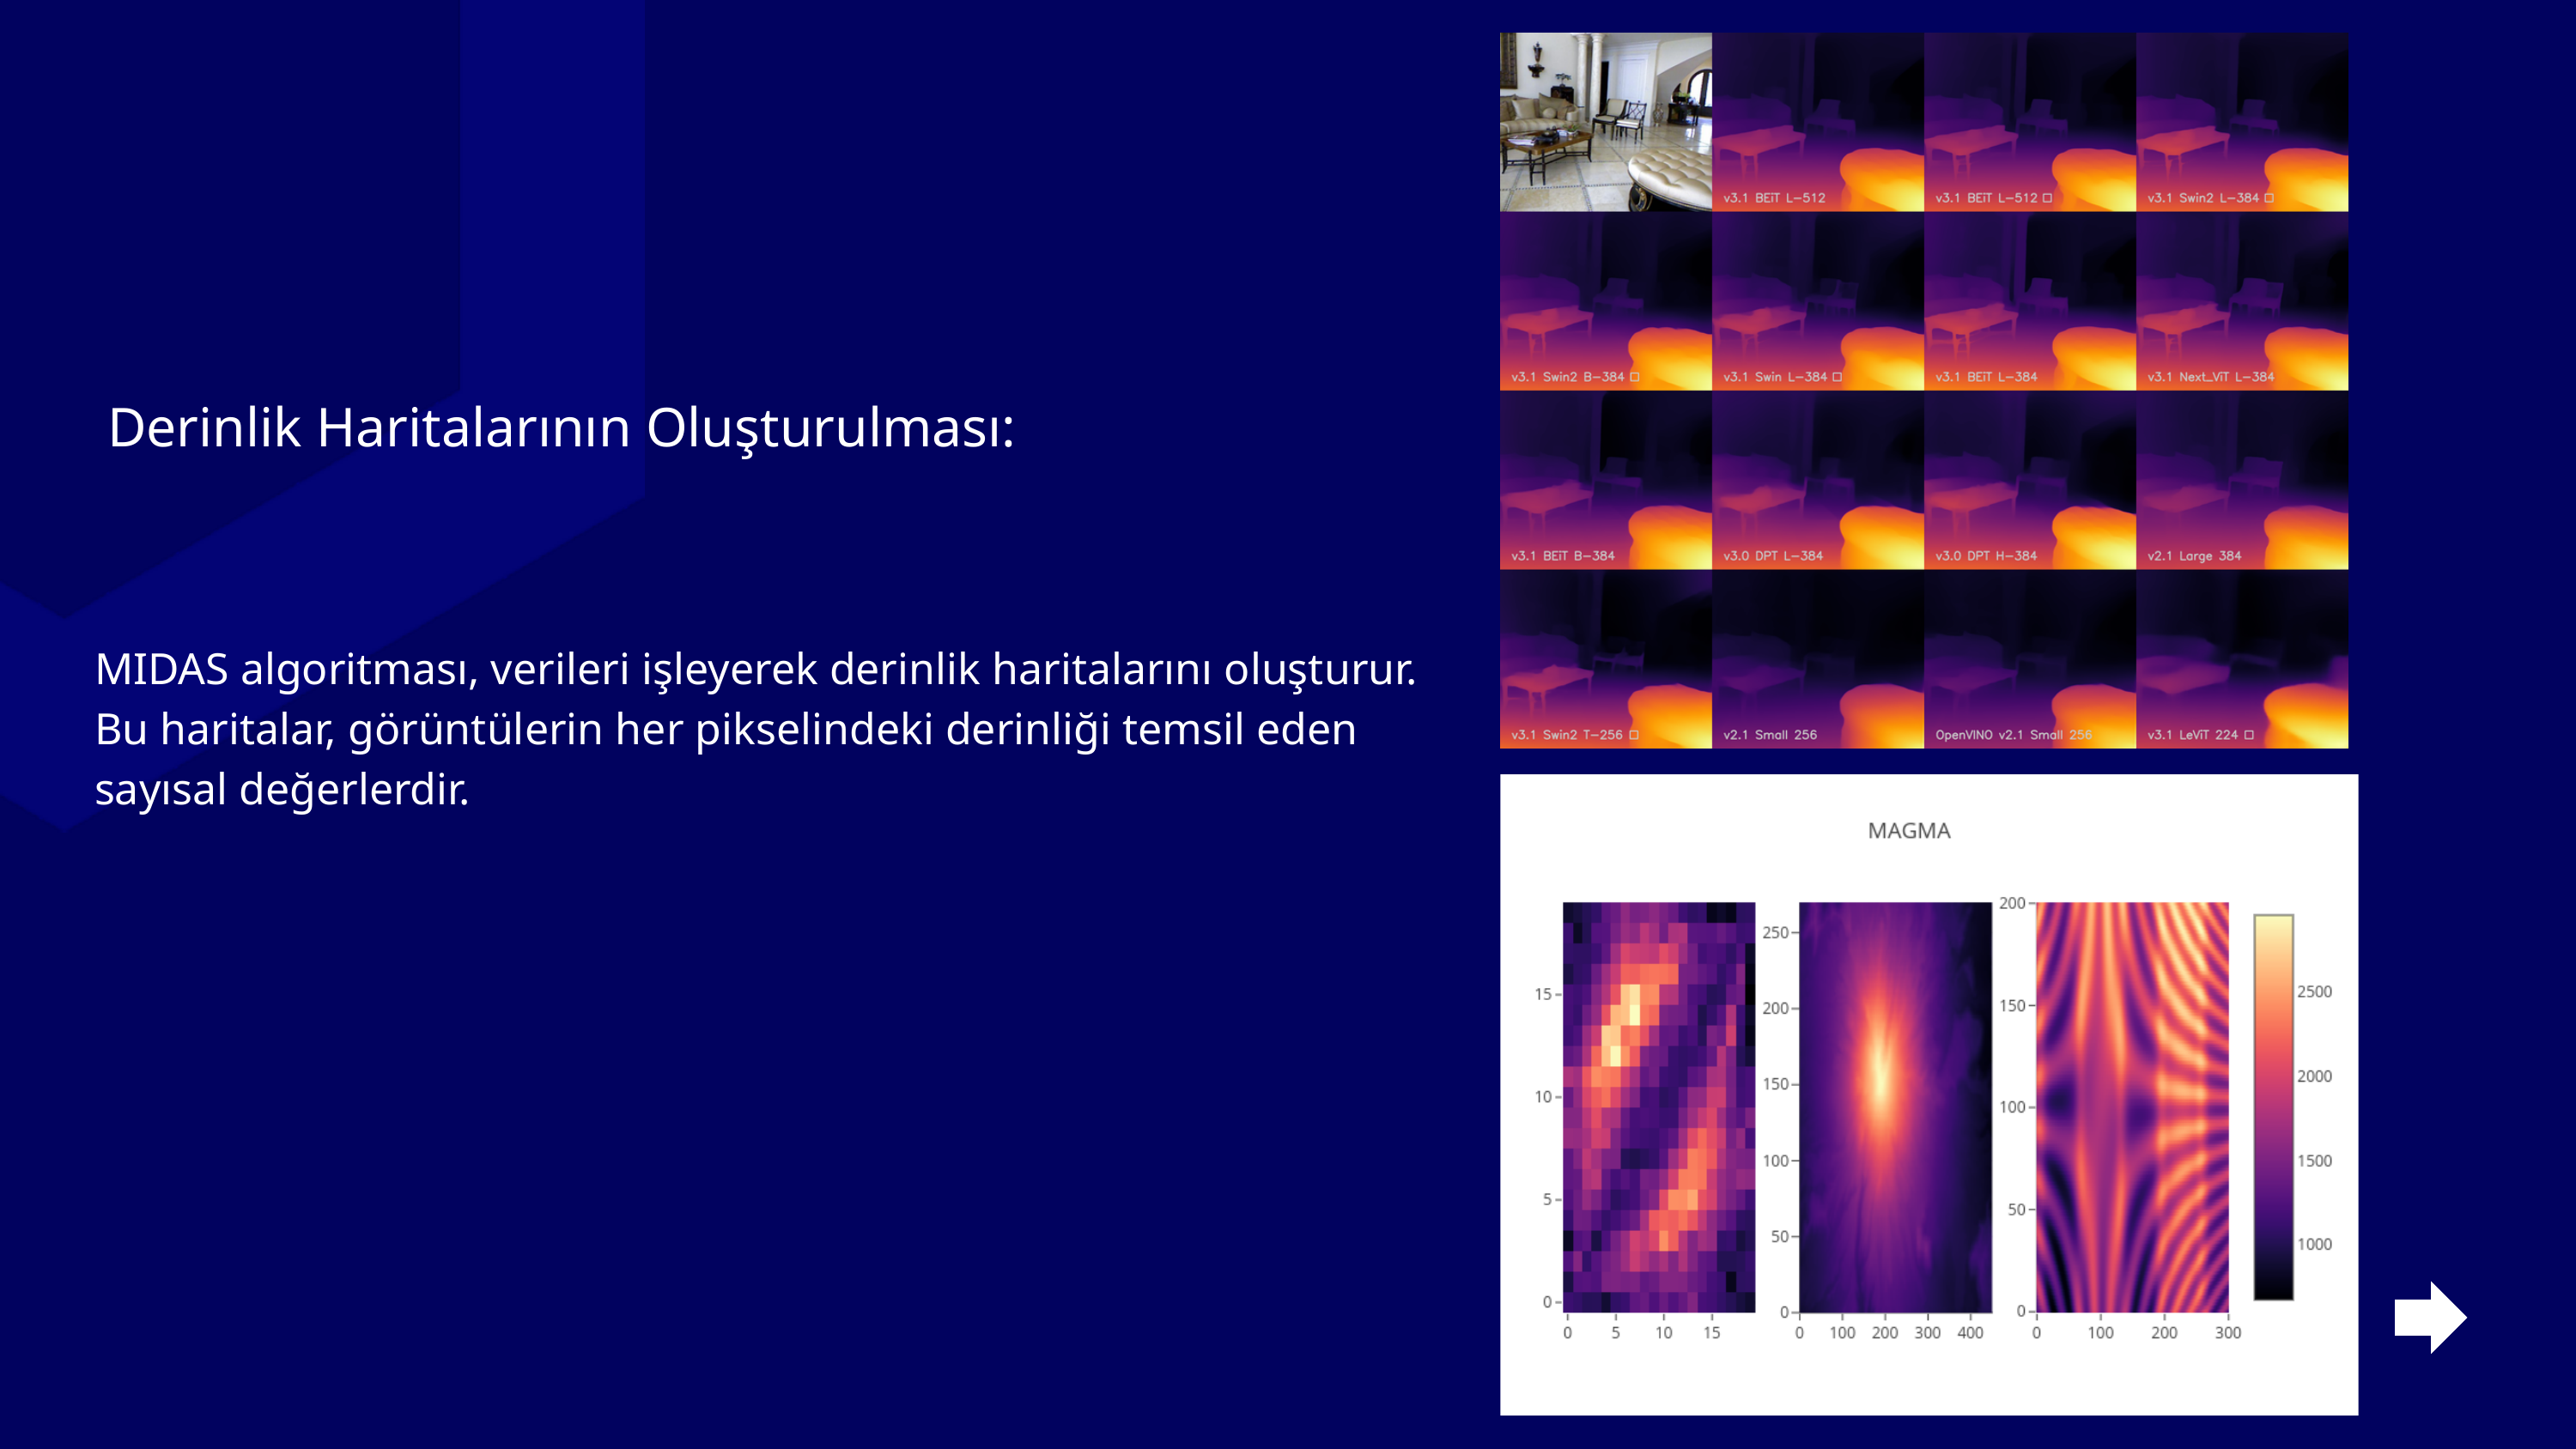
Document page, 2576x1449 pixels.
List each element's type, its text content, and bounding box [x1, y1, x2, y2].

picture [1499, 774, 2359, 1416]
picture [0, 0, 645, 833]
text_box MIDAS algoritması, verileri işleyerek derinlik haritalarını oluşturur. Bu haritalar, görüntülerin her pikselindeki derinliği temsil eden sayısal değerlerdir. [649, 633, 1467, 814]
text_box Derinlik Haritalarının Oluşturulması: [649, 382, 1045, 518]
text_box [2394, 1281, 2468, 1355]
picture [1500, 33, 2348, 749]
